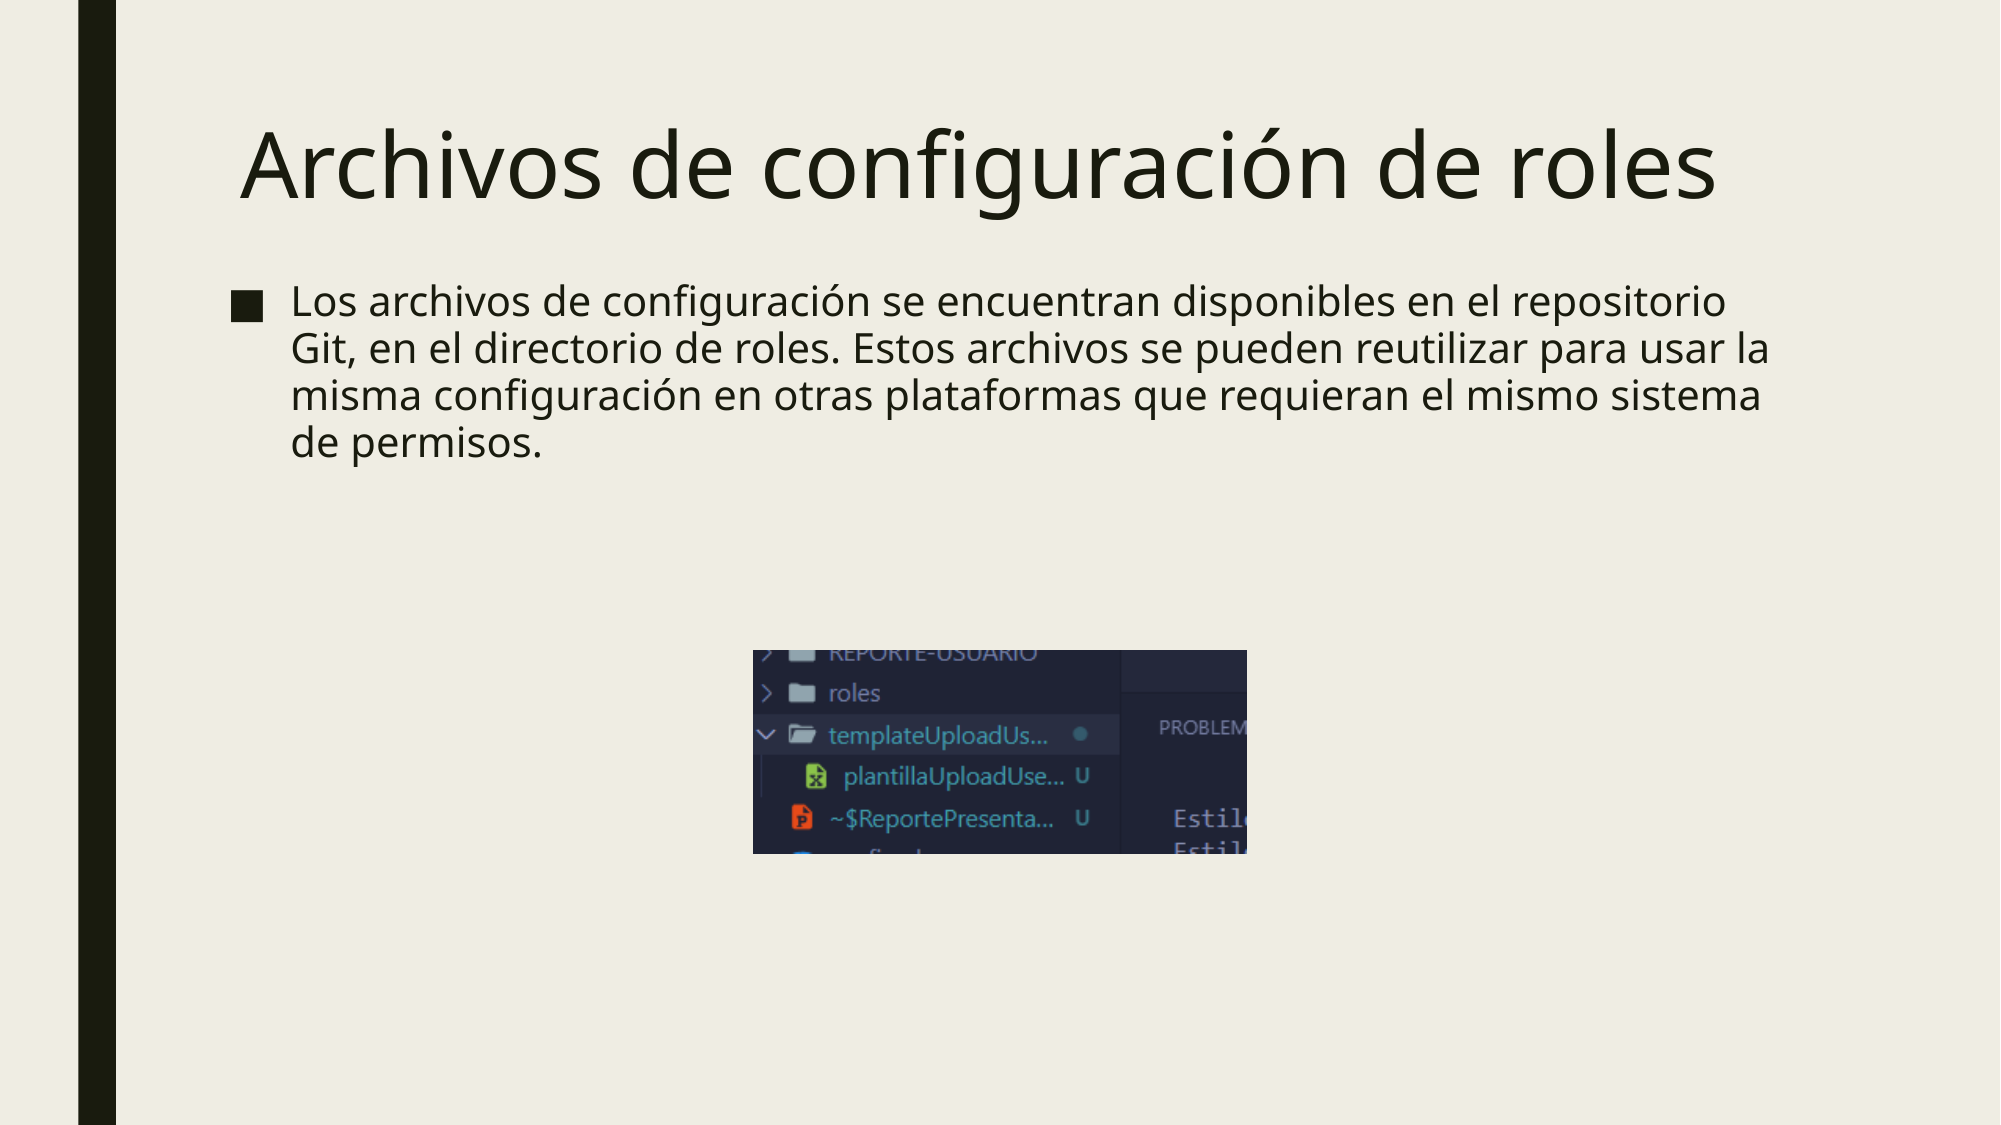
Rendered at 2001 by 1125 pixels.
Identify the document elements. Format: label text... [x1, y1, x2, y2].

list Los archivos de configuración se encuentran disponibles en el repositorio Git, en el directorio de roles. Estos archivos se pueden reutilizar para usar la misma configuración en otras plataformas que requieran el mismo sistema de permisos. [212, 271, 1788, 859]
picture [753, 650, 1247, 854]
title Archivos de configuración de roles [225, 112, 1800, 357]
